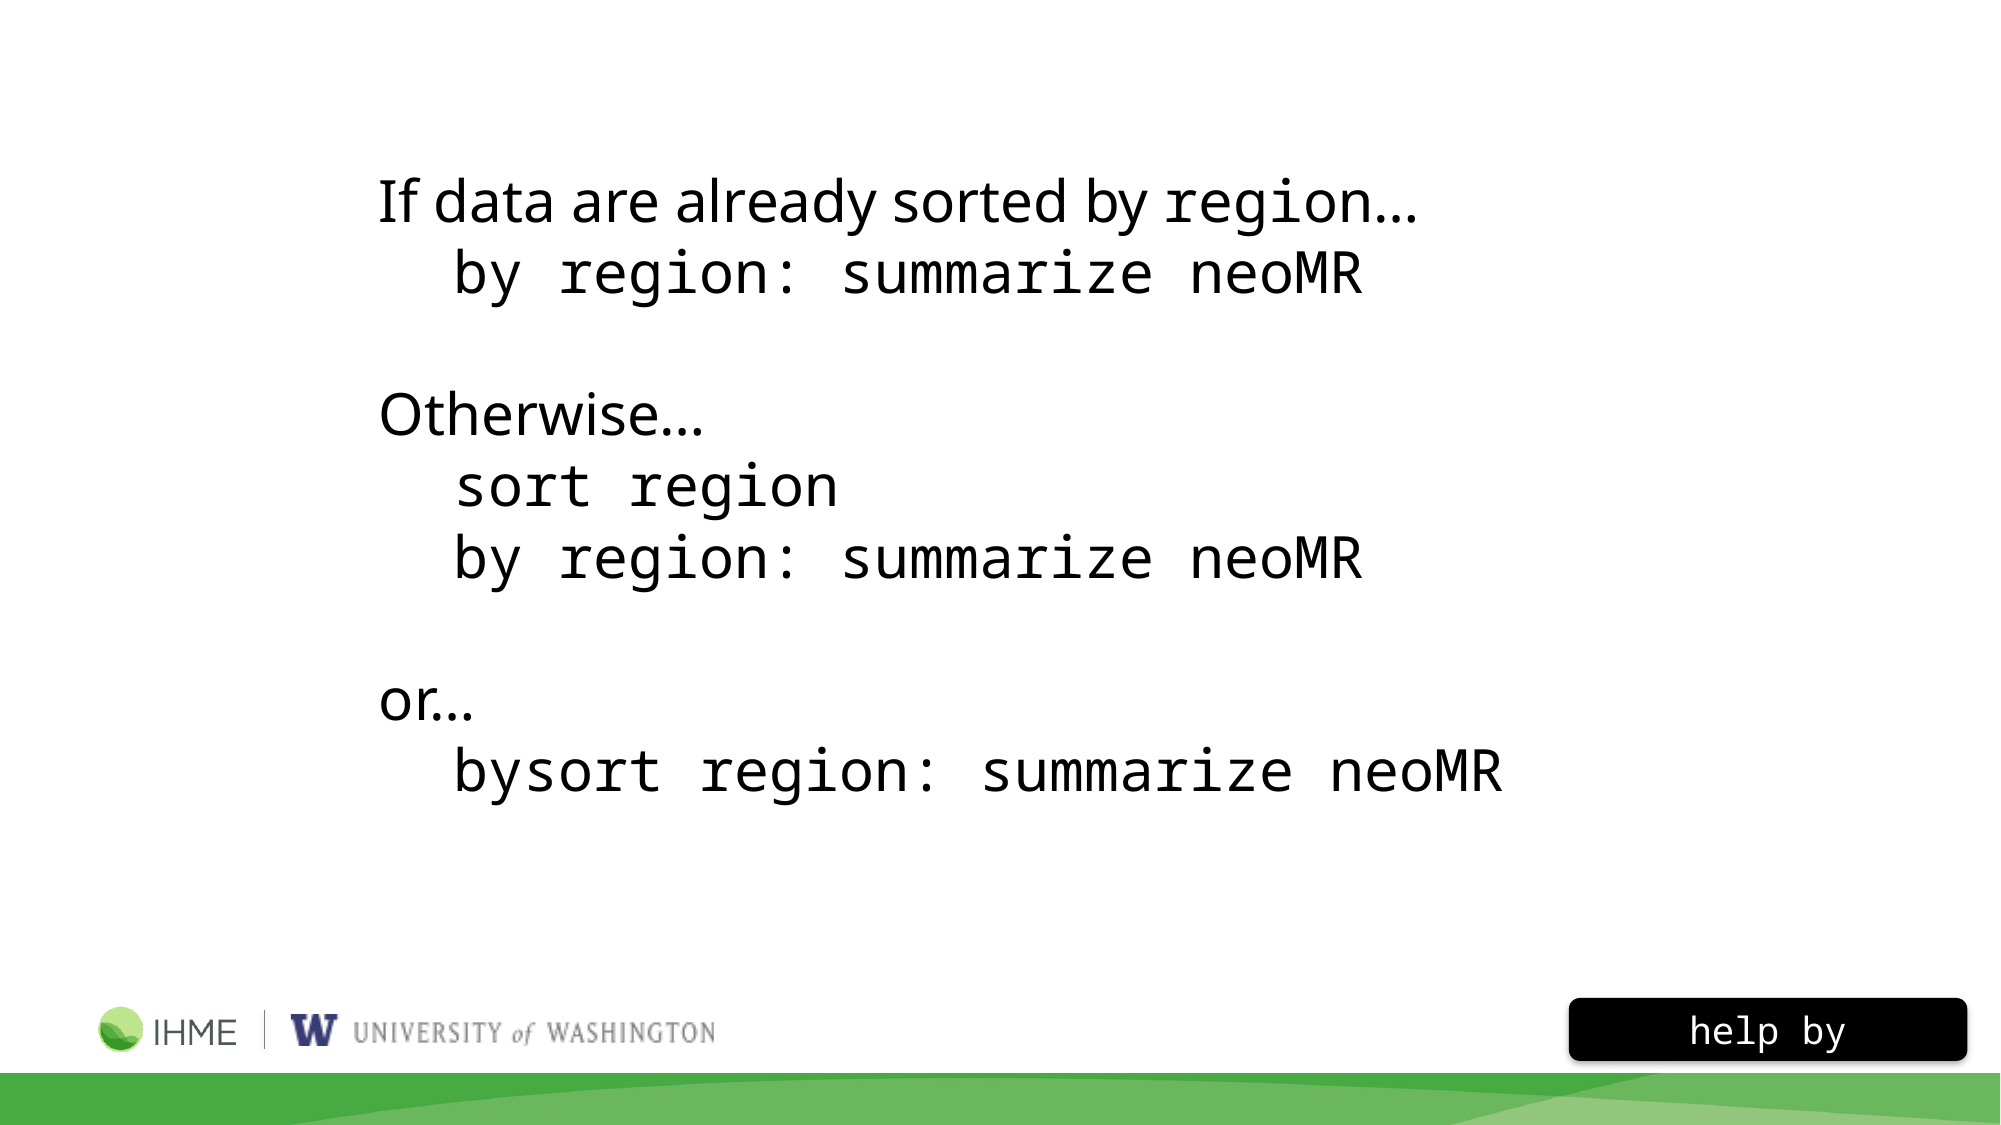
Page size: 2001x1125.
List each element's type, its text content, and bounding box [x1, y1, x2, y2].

text_box help by [1568, 997, 1968, 1061]
text_box If data are already sorted by region… by region: summarize neoMR Otherwise… sort region by region: summarize neoMR or… bysort region: summarize neoMR [364, 156, 1680, 811]
picture [0, 1073, 2001, 1125]
picture [98, 1006, 236, 1052]
text_box [1368, 985, 1992, 1074]
